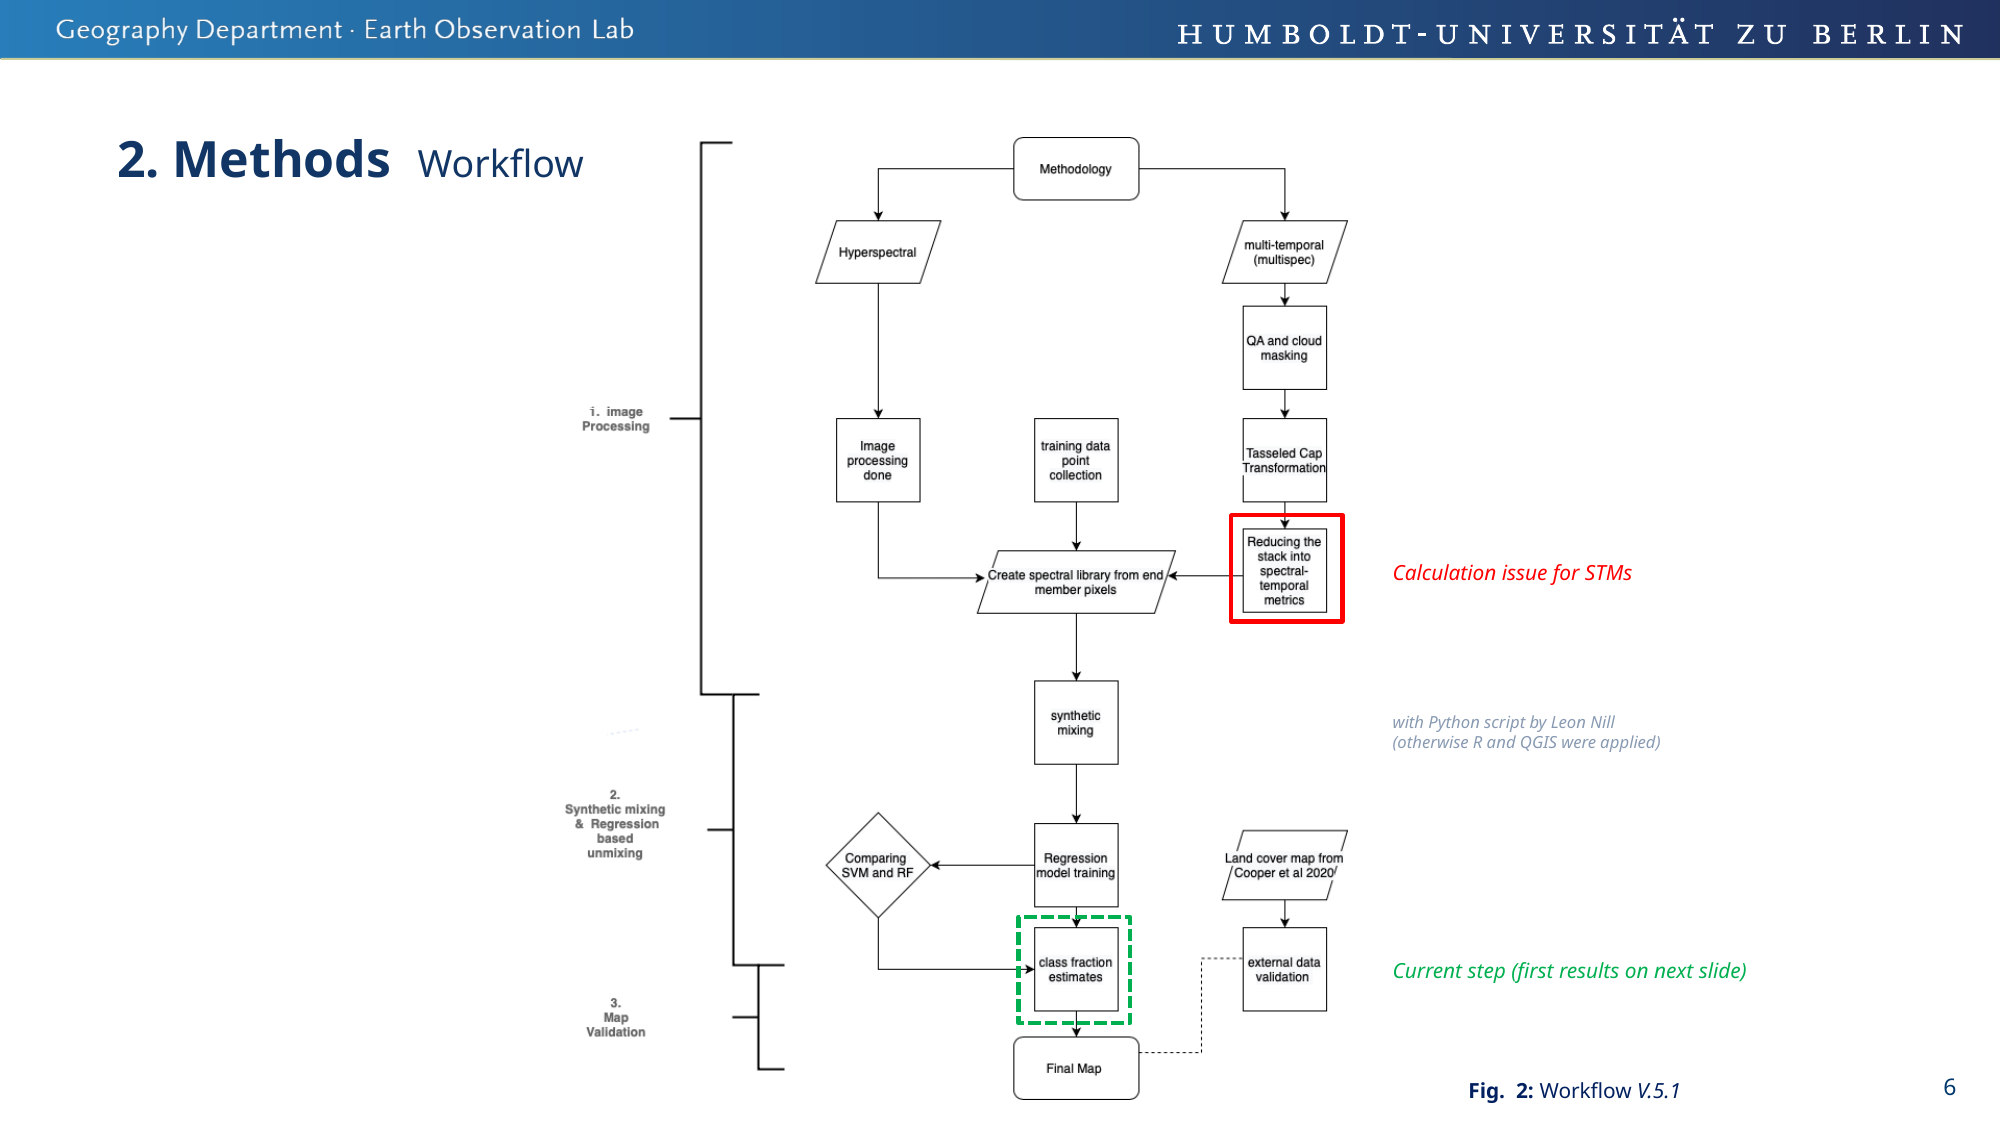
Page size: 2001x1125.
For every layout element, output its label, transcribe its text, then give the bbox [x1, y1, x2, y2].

text_box Current step (first results on next slide) [1377, 949, 1863, 990]
text_box Fig. 2: Workflow V.5.1 [1453, 1070, 1696, 1111]
text_box Calculation issue for STMs [1377, 552, 1772, 593]
title 2. Methods Workflow [102, 119, 658, 409]
text_box with Python script by Leon Nill (otherwise R and QGIS were applied) [1377, 704, 1756, 759]
picture [538, 136, 1348, 1100]
picture [0, 0, 2000, 65]
